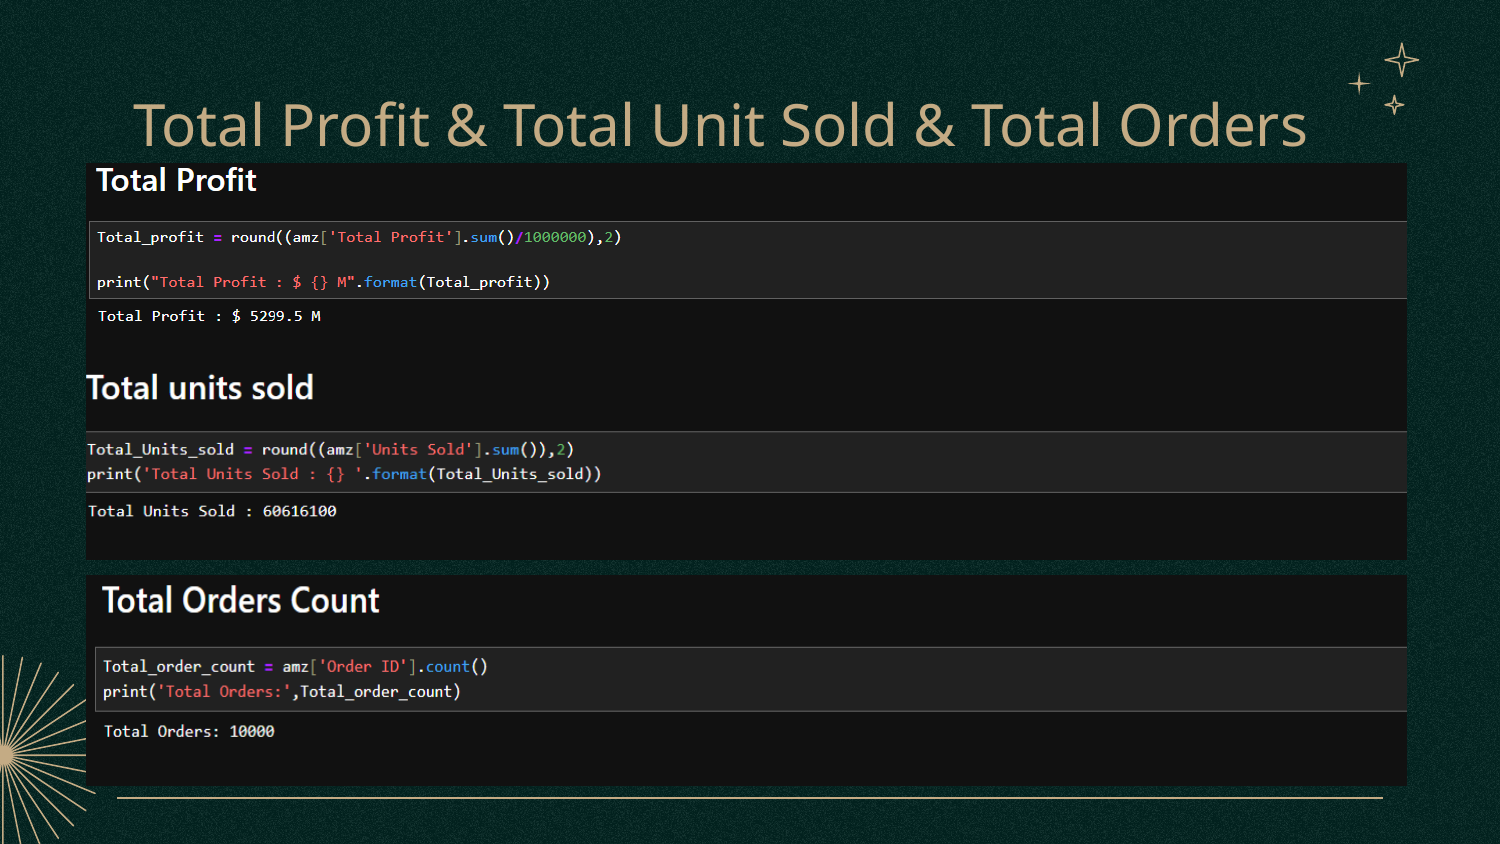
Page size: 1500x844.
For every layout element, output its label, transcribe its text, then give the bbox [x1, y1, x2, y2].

picture [86, 574, 1408, 787]
picture [86, 162, 1408, 560]
title Total Profit & Total Unit Sold & Total Orders [118, 72, 1382, 161]
